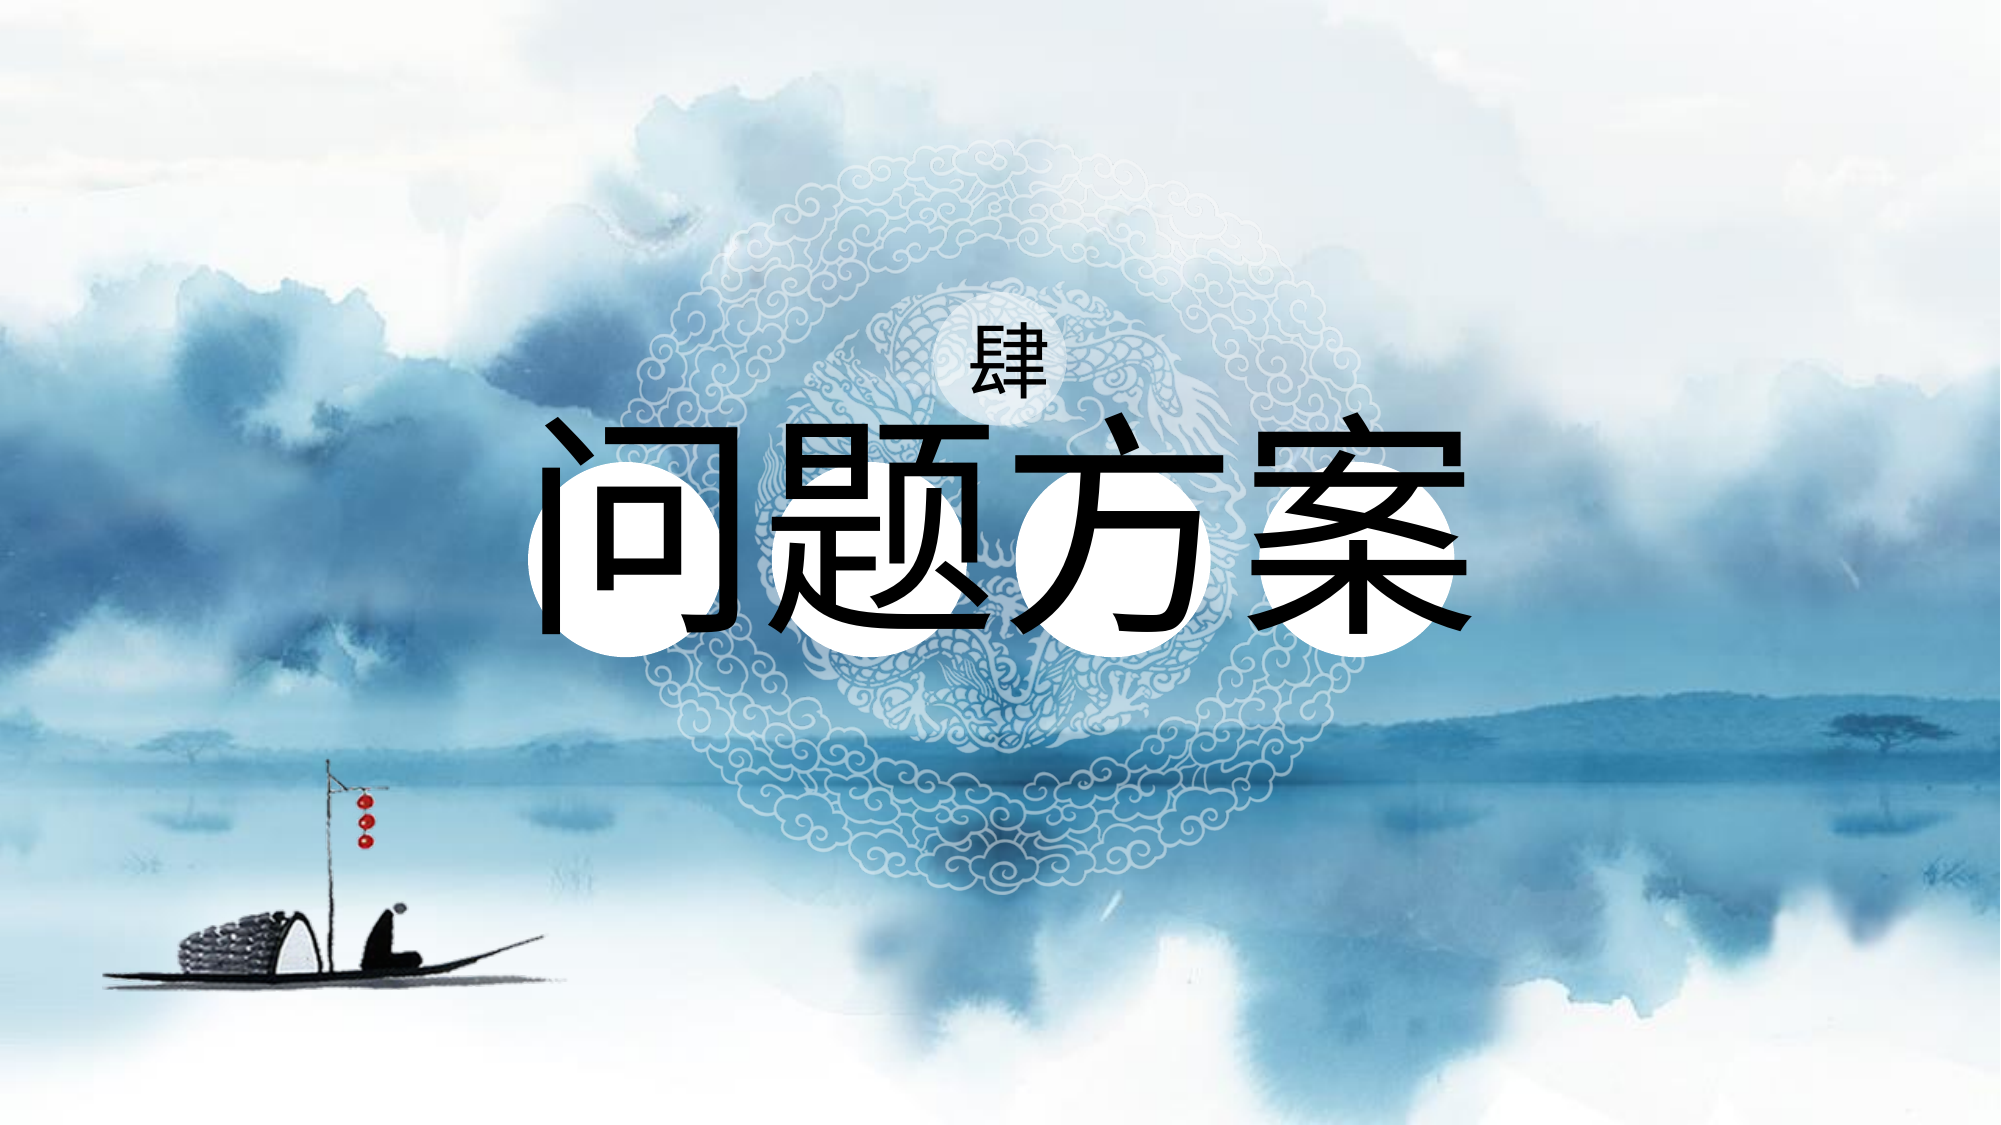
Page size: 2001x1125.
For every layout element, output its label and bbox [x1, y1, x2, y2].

text_box [500, 292, 1499, 674]
picture [0, 0, 2000, 1125]
